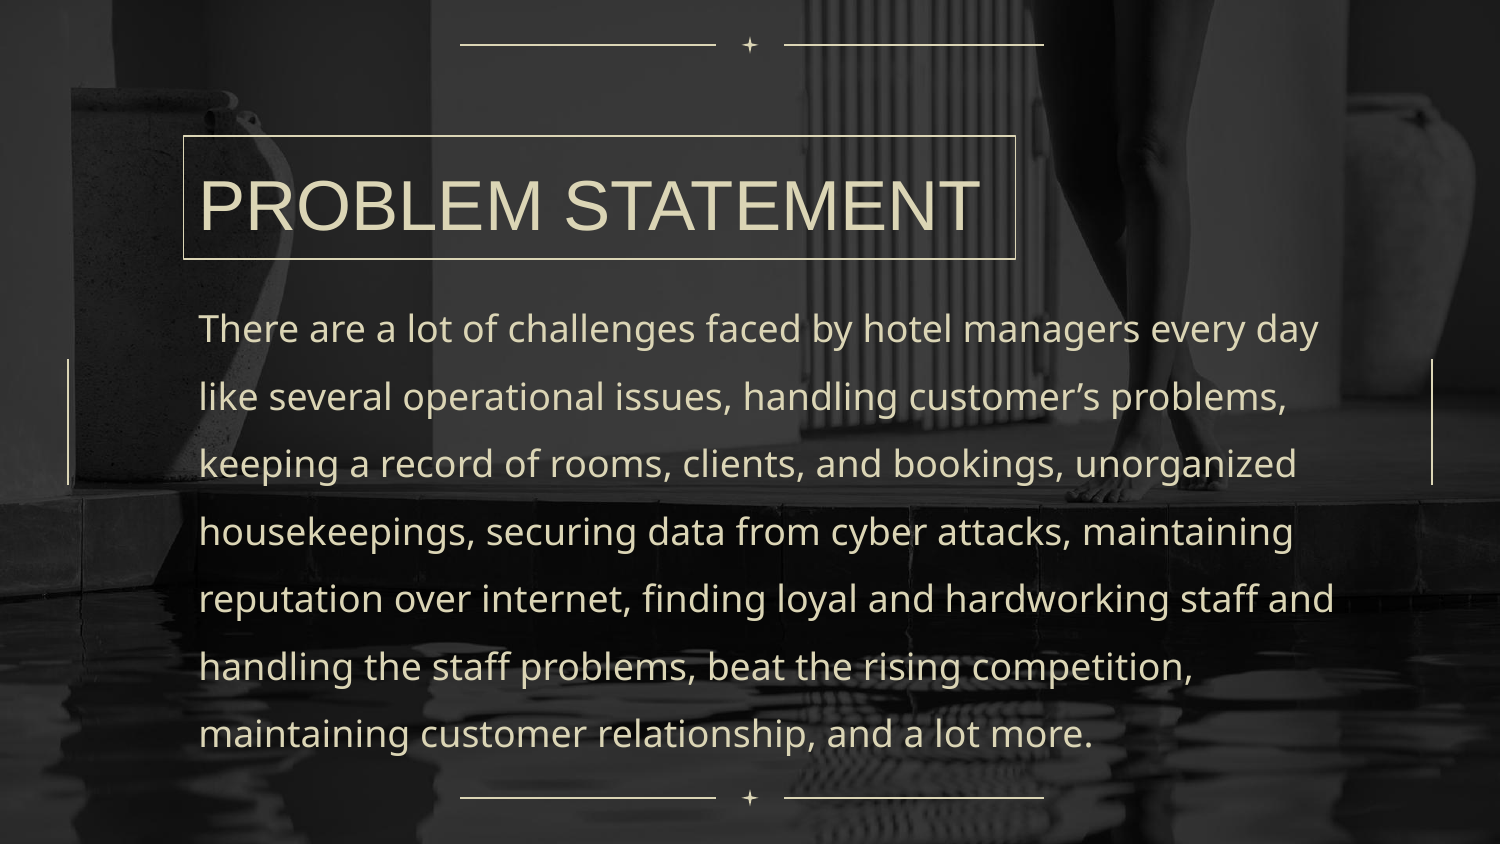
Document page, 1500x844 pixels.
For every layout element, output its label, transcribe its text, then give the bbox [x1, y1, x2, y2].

subtitle PROBLEM STATEMENT [183, 135, 1016, 260]
text_box There are a lot of challenges faced by hotel managers every day like several operational issues, handling customer’s problems, keeping a record of rooms, clients, and bookings, unorganized housekeepings, securing data from cyber attacks, maintaining reputation over internet, finding loyal and hardworking staff and handling the staff problems, beat the rising competition, maintaining customer relationship, and a lot more. [183, 267, 1354, 833]
picture [0, 0, 1500, 844]
